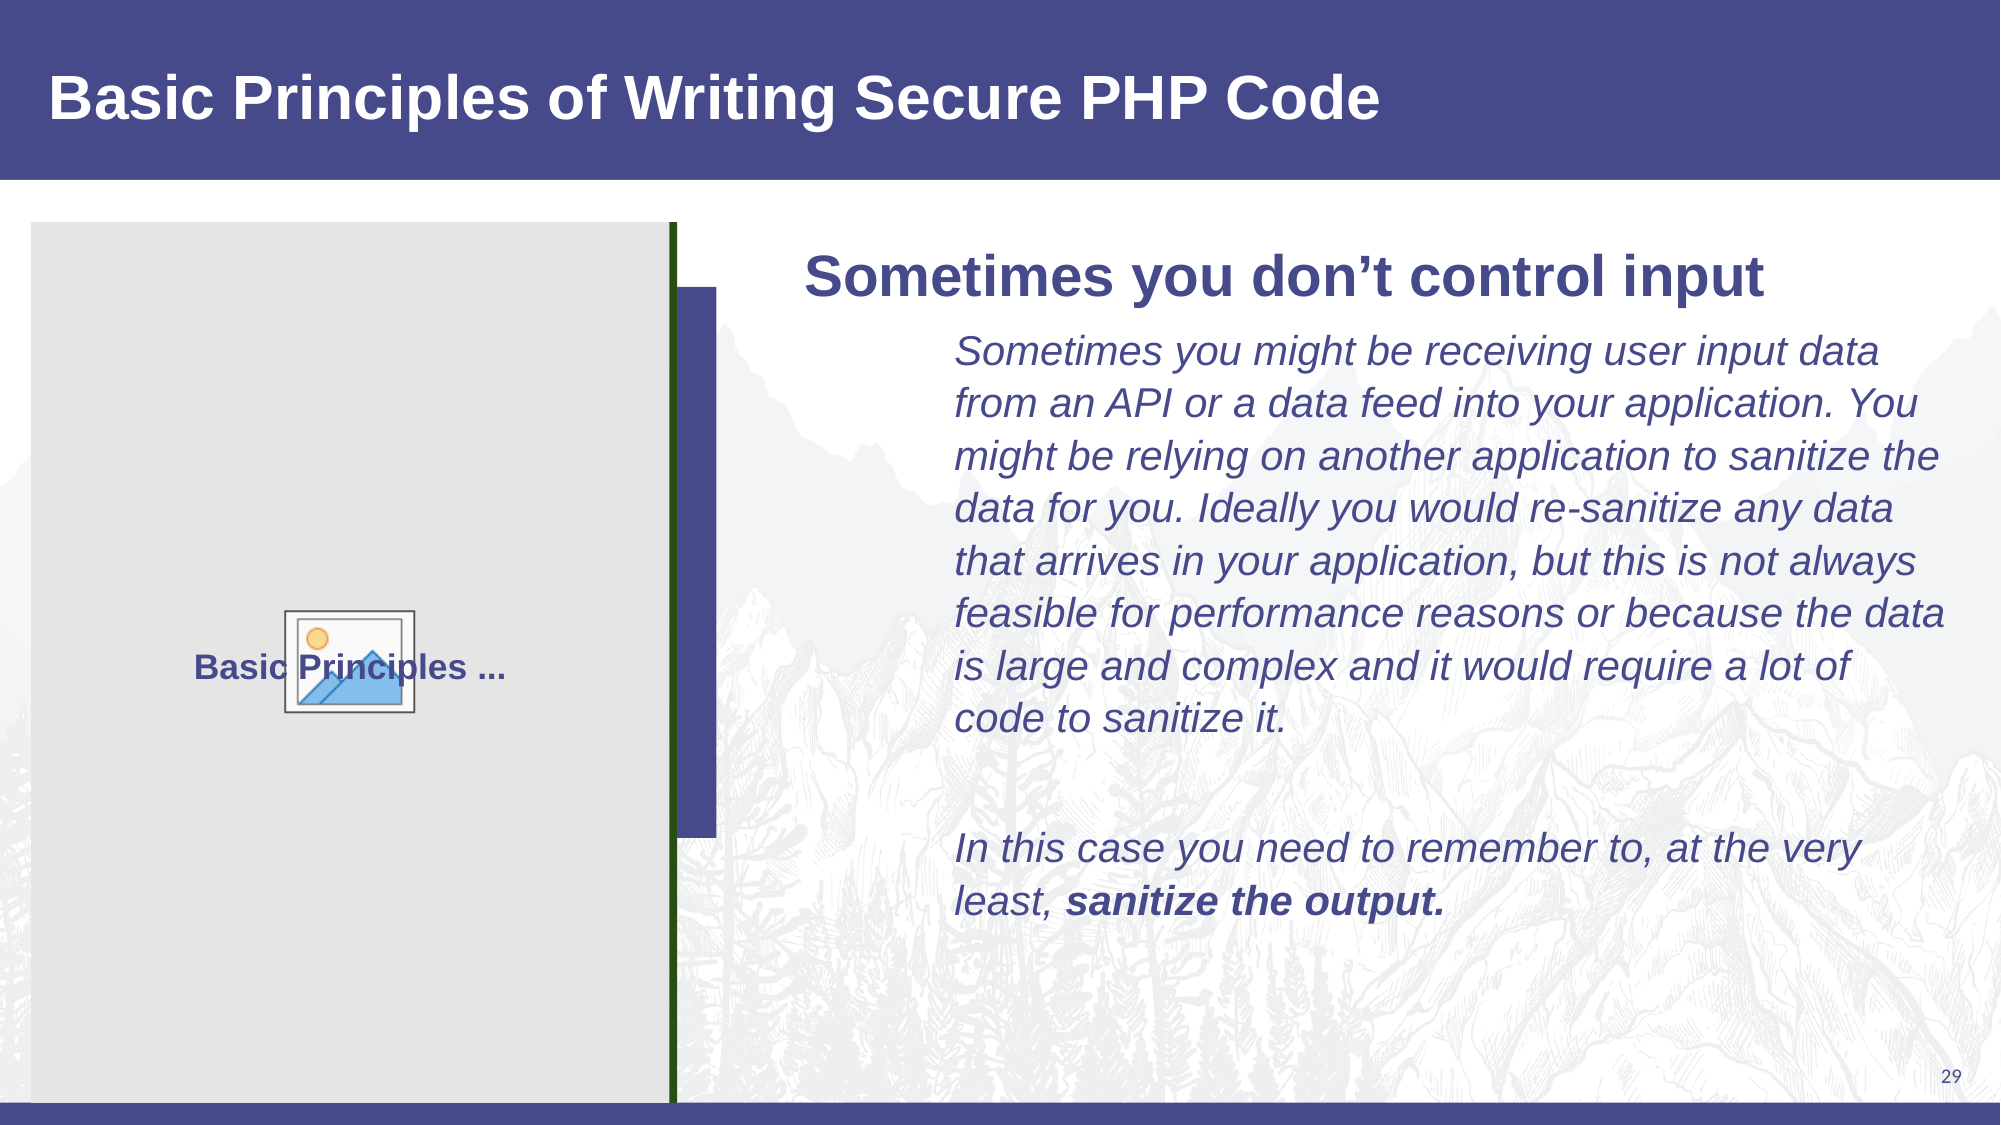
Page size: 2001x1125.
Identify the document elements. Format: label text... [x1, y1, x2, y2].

picture [30, 222, 670, 1103]
title Basic Principles of Writing Secure PHP Code [31, 16, 1591, 162]
list Sometimes you don’t control input Sometimes you might be receiving user input data from an API or a data feed into your application. You might be relying on another application to sanitize the data for you. Ideally you would re-sanitize any data that arrives in your application, but this is not always feasible for performance reasons or because the data is large and complex and it would require a lot of code to sanitize it. In this case you need to remember to, at the very least, sanitize the output. [786, 222, 1968, 1047]
slide_number 29 [1897, 1049, 1968, 1101]
